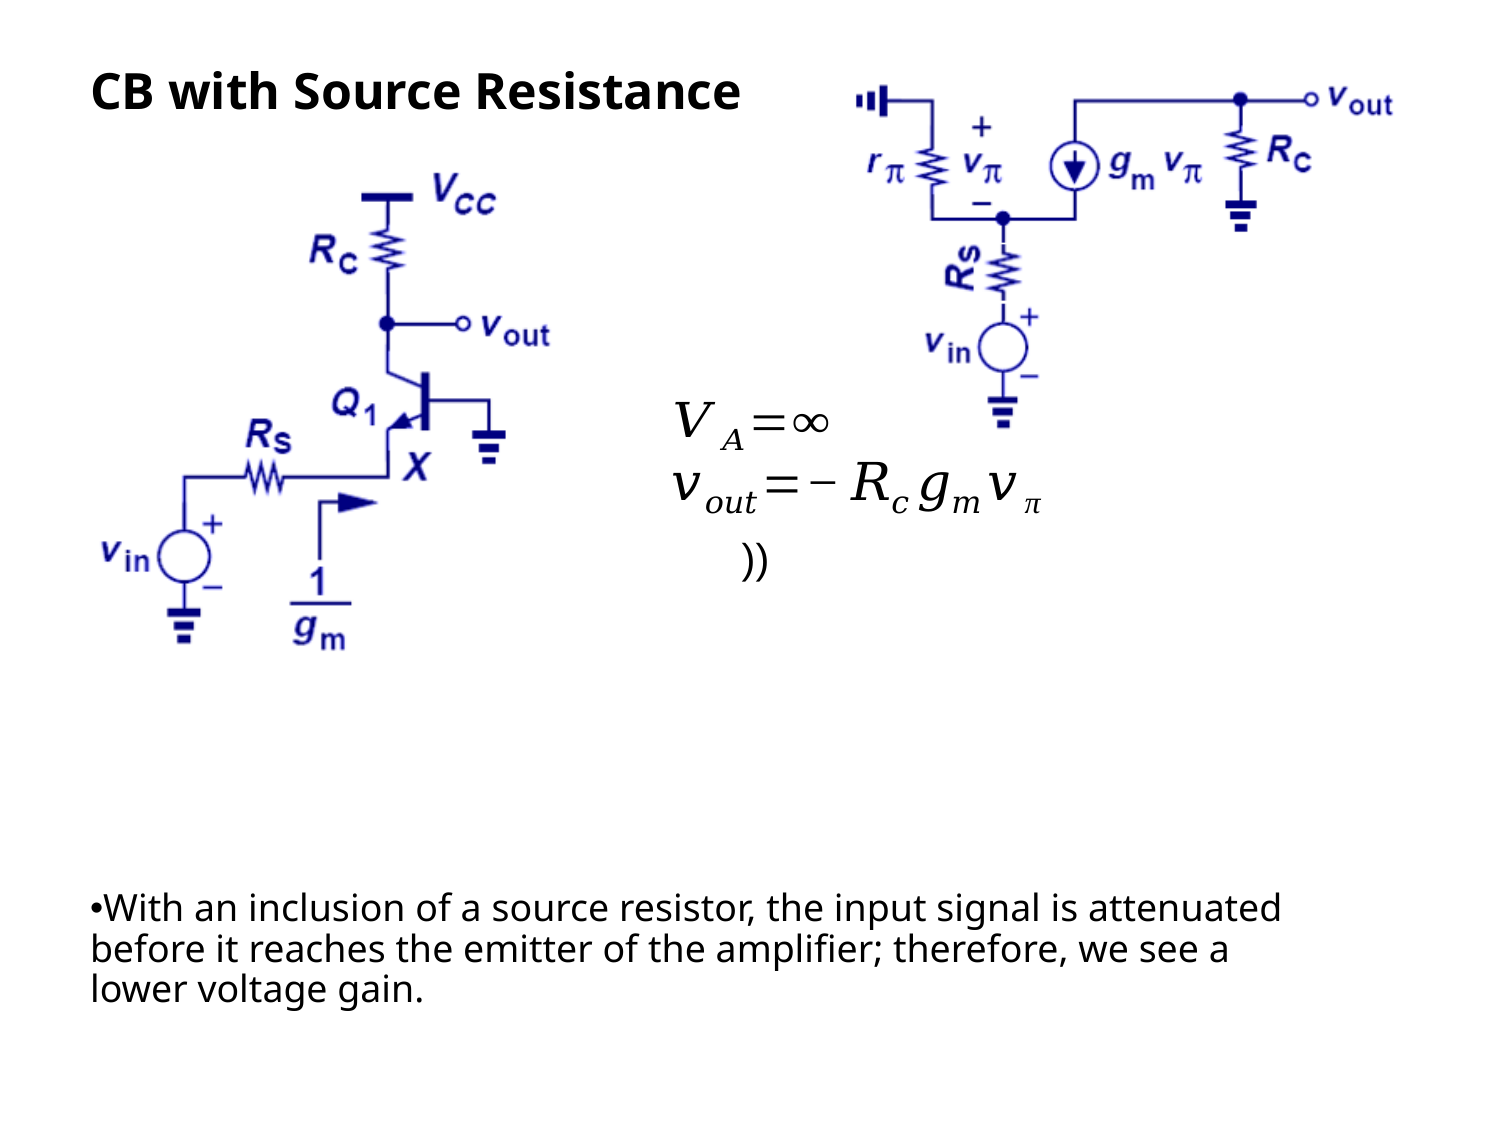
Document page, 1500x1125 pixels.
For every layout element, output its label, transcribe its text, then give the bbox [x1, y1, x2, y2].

picture [844, 77, 1401, 456]
title CB with Source Resistance [75, 45, 1425, 134]
list With an inclusion of a source resistor, the input signal is attenuated before it reaches the emitter of the amplifier; therefore, we see a lower voltage gain. [75, 881, 1350, 1046]
picture [74, 170, 569, 678]
